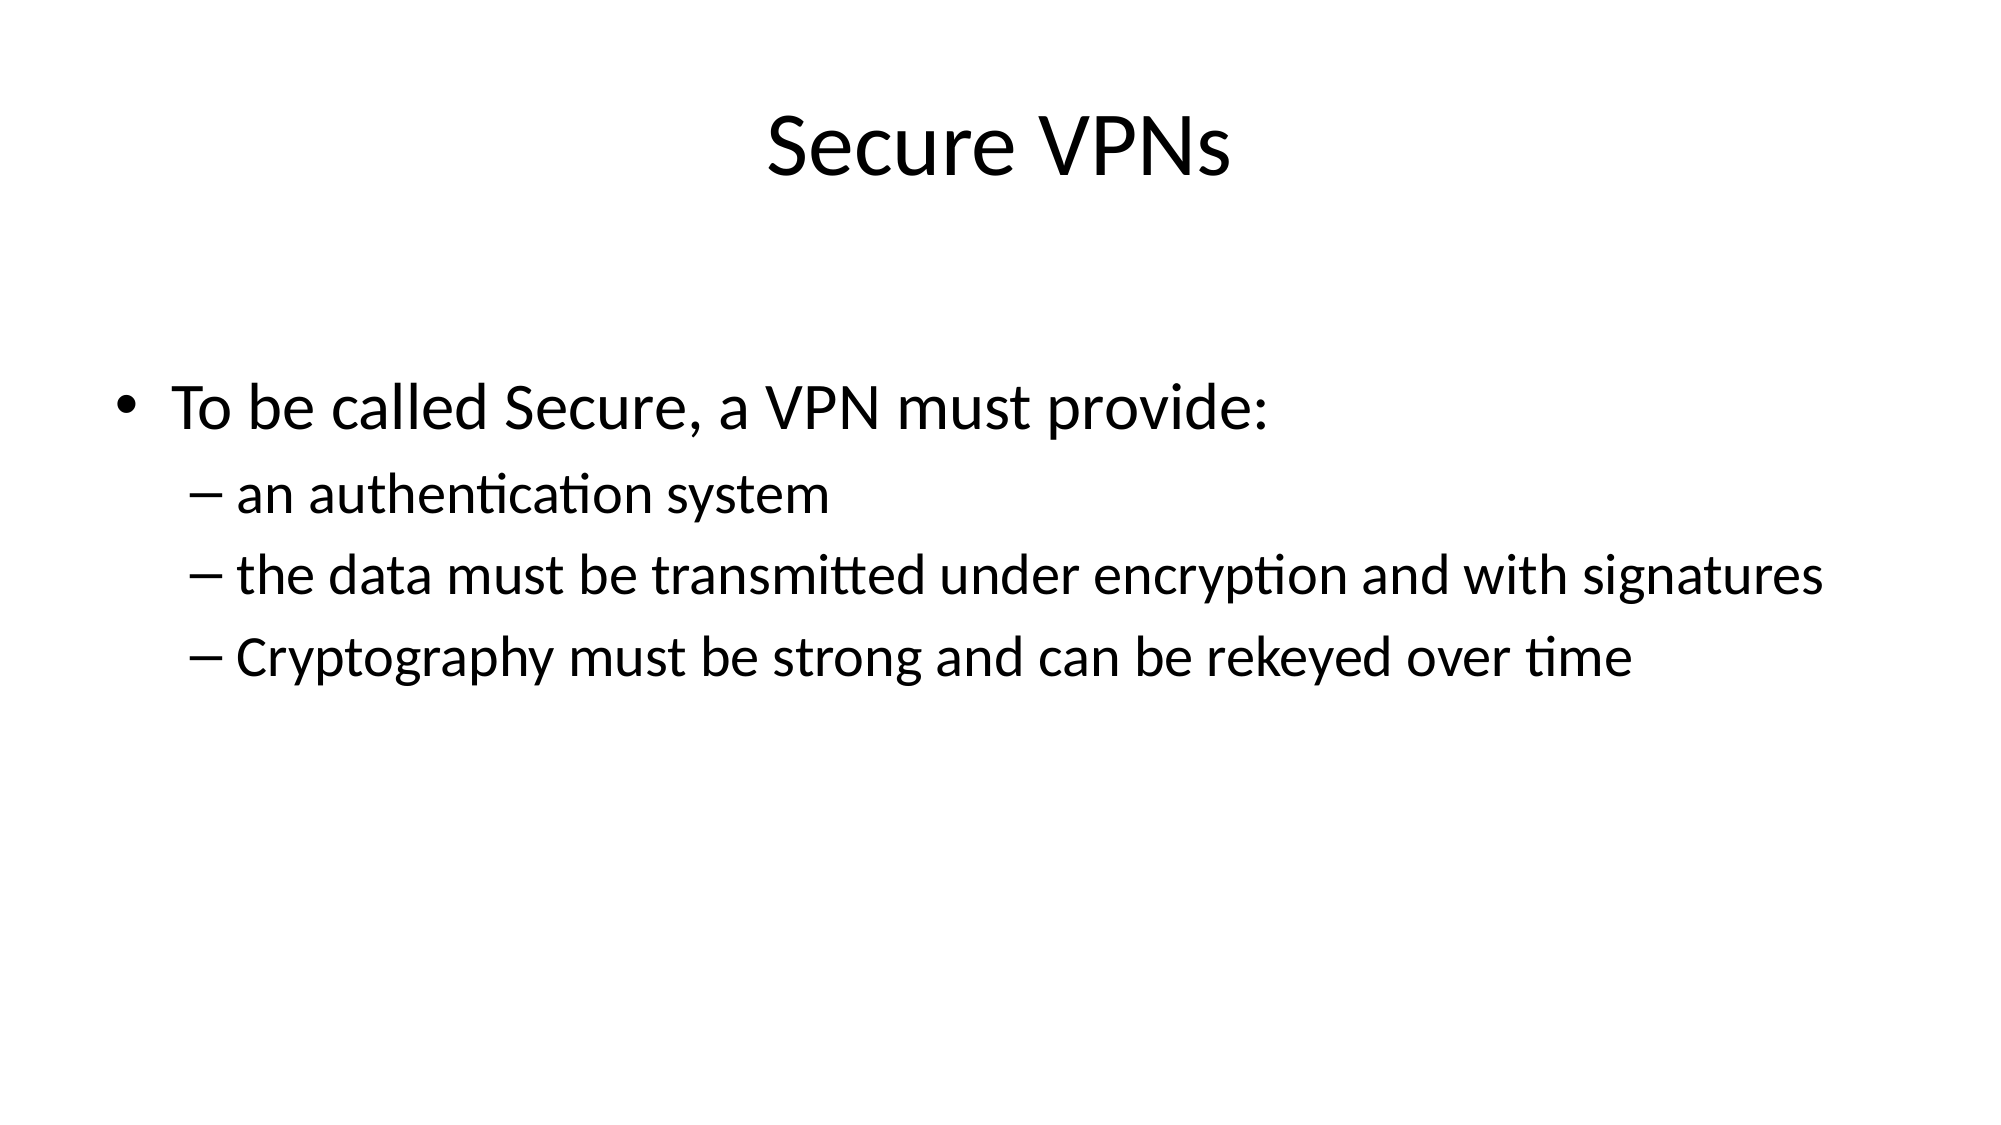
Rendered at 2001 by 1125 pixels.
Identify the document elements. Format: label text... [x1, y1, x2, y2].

list To be called Secure, a VPN must provide: an authentication system the data must be transmitted under encryption and with signatures Cryptography must be strong and can be rekeyed over time [99, 262, 1900, 1005]
title Secure VPNs [99, 45, 1900, 233]
